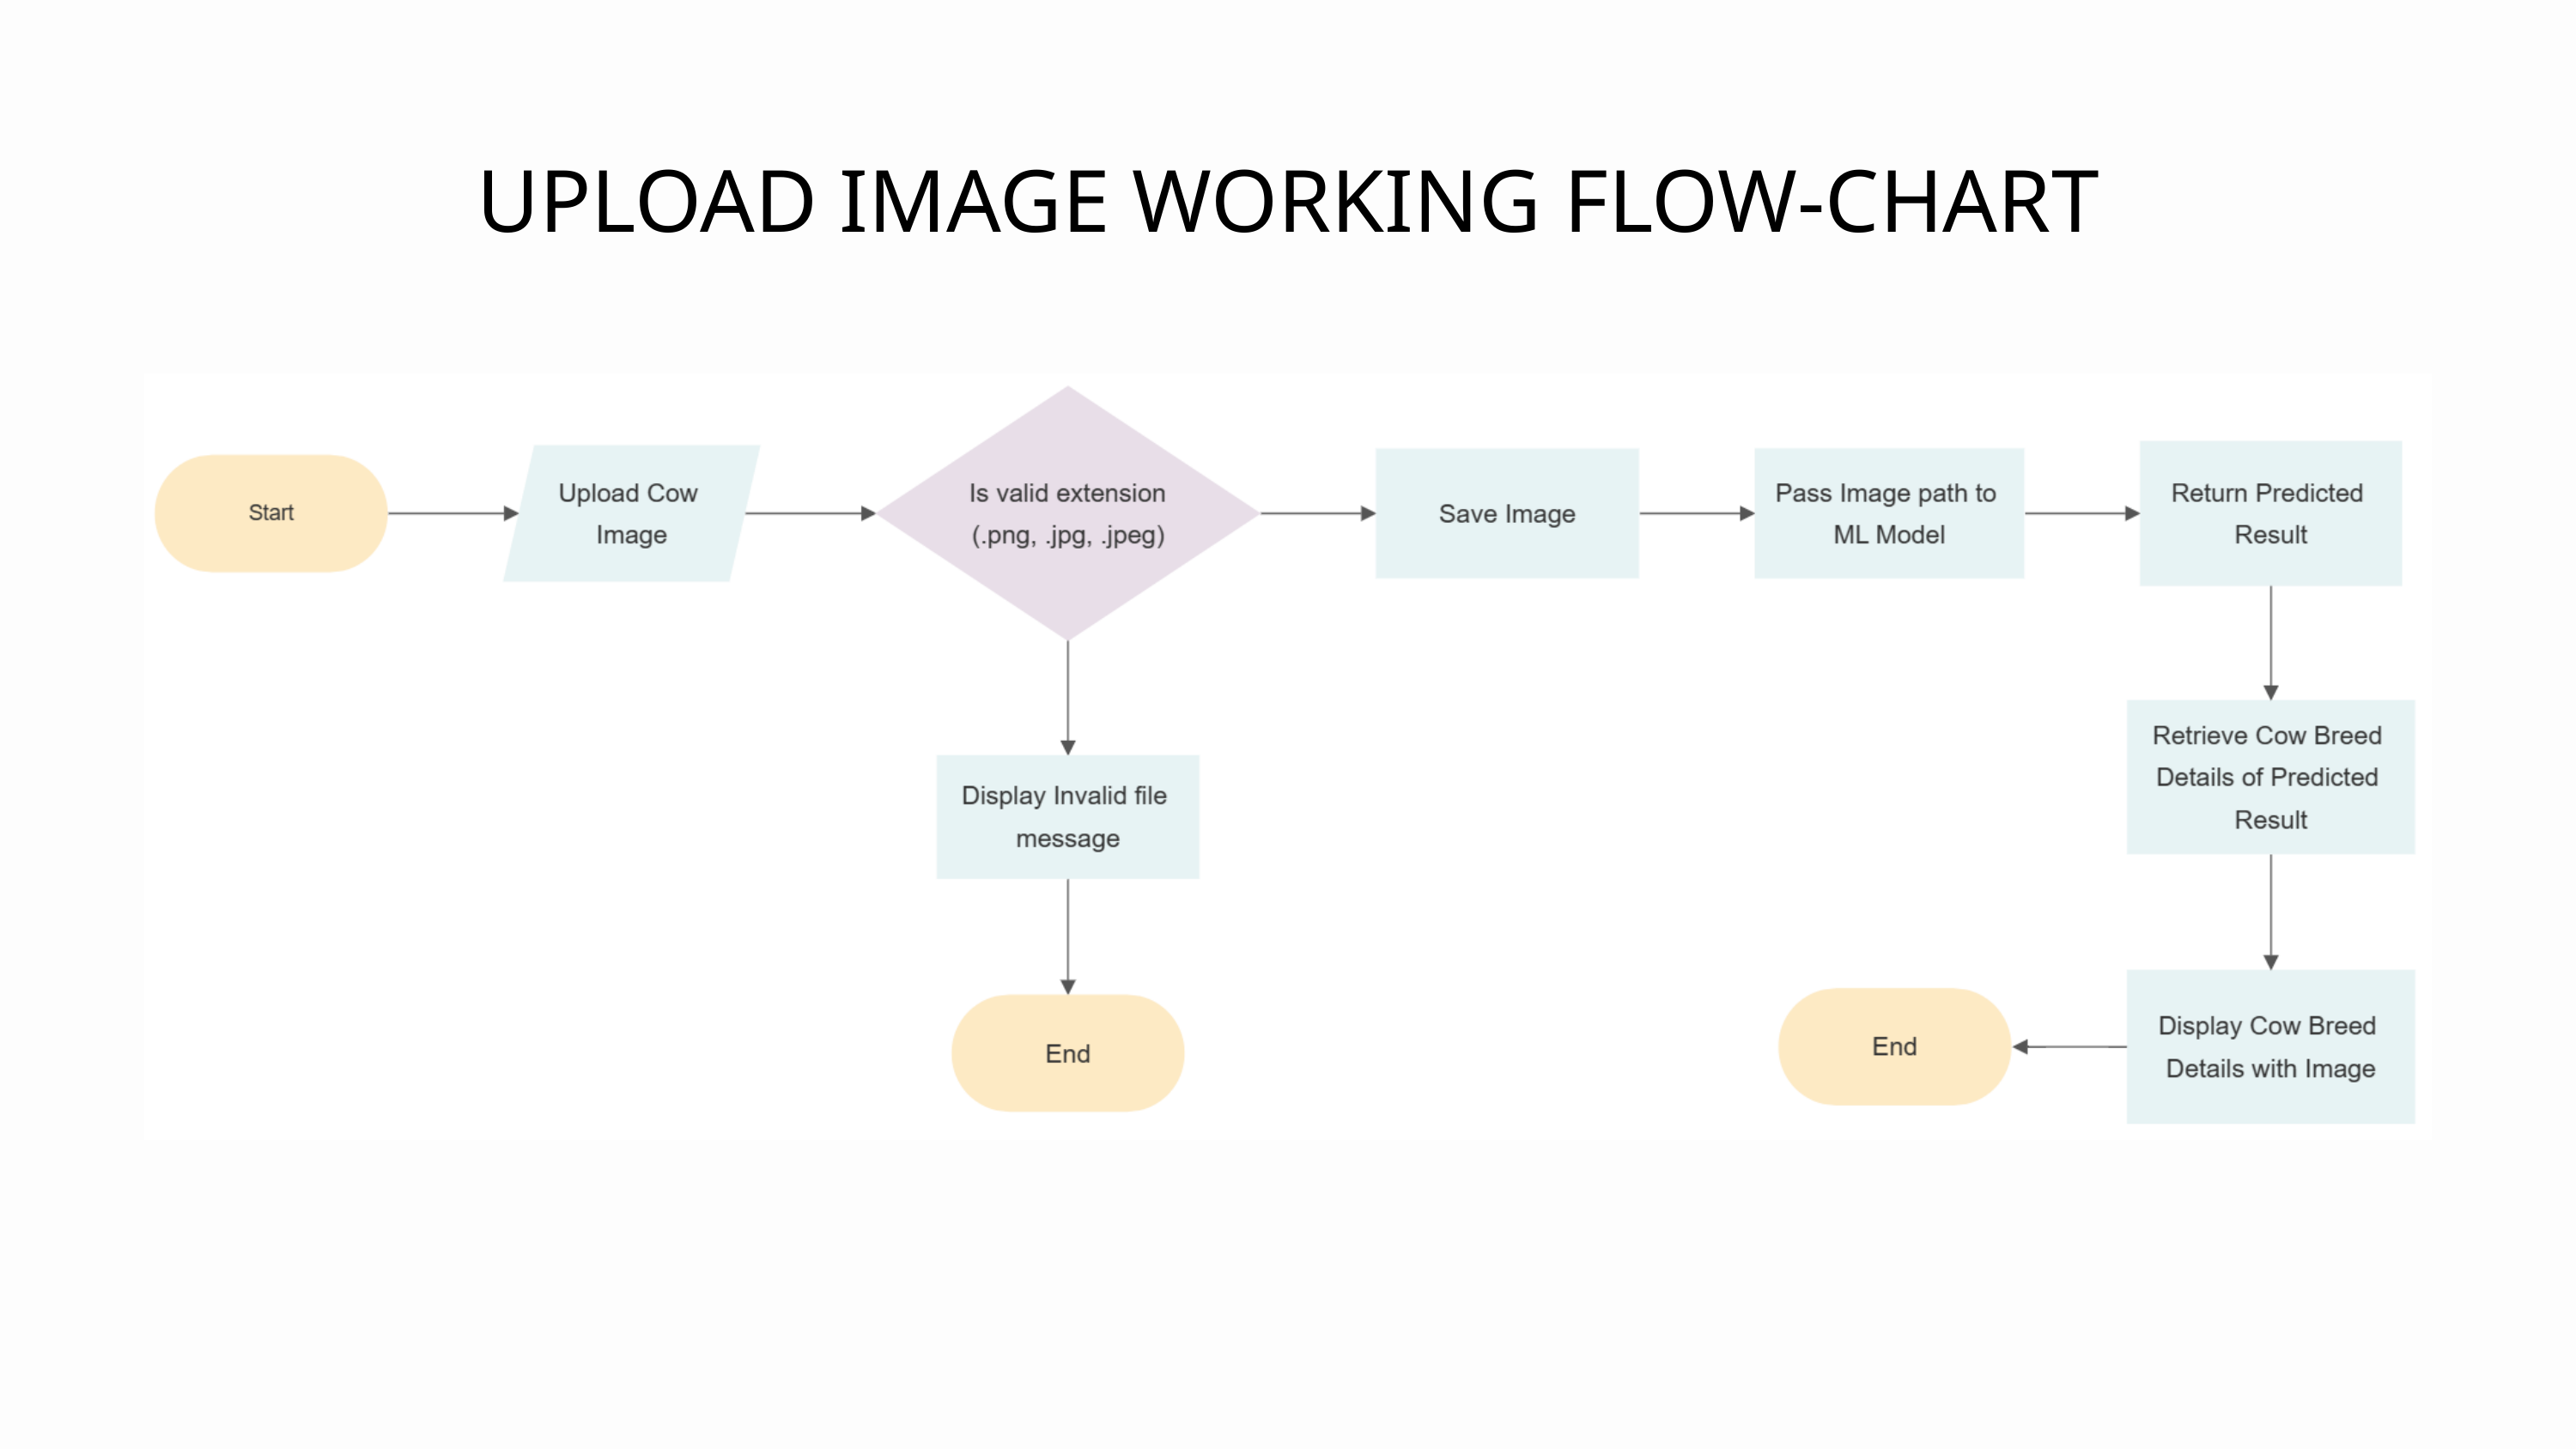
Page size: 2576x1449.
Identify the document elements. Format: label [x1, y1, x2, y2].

text_box [144, 144, 2432, 1140]
